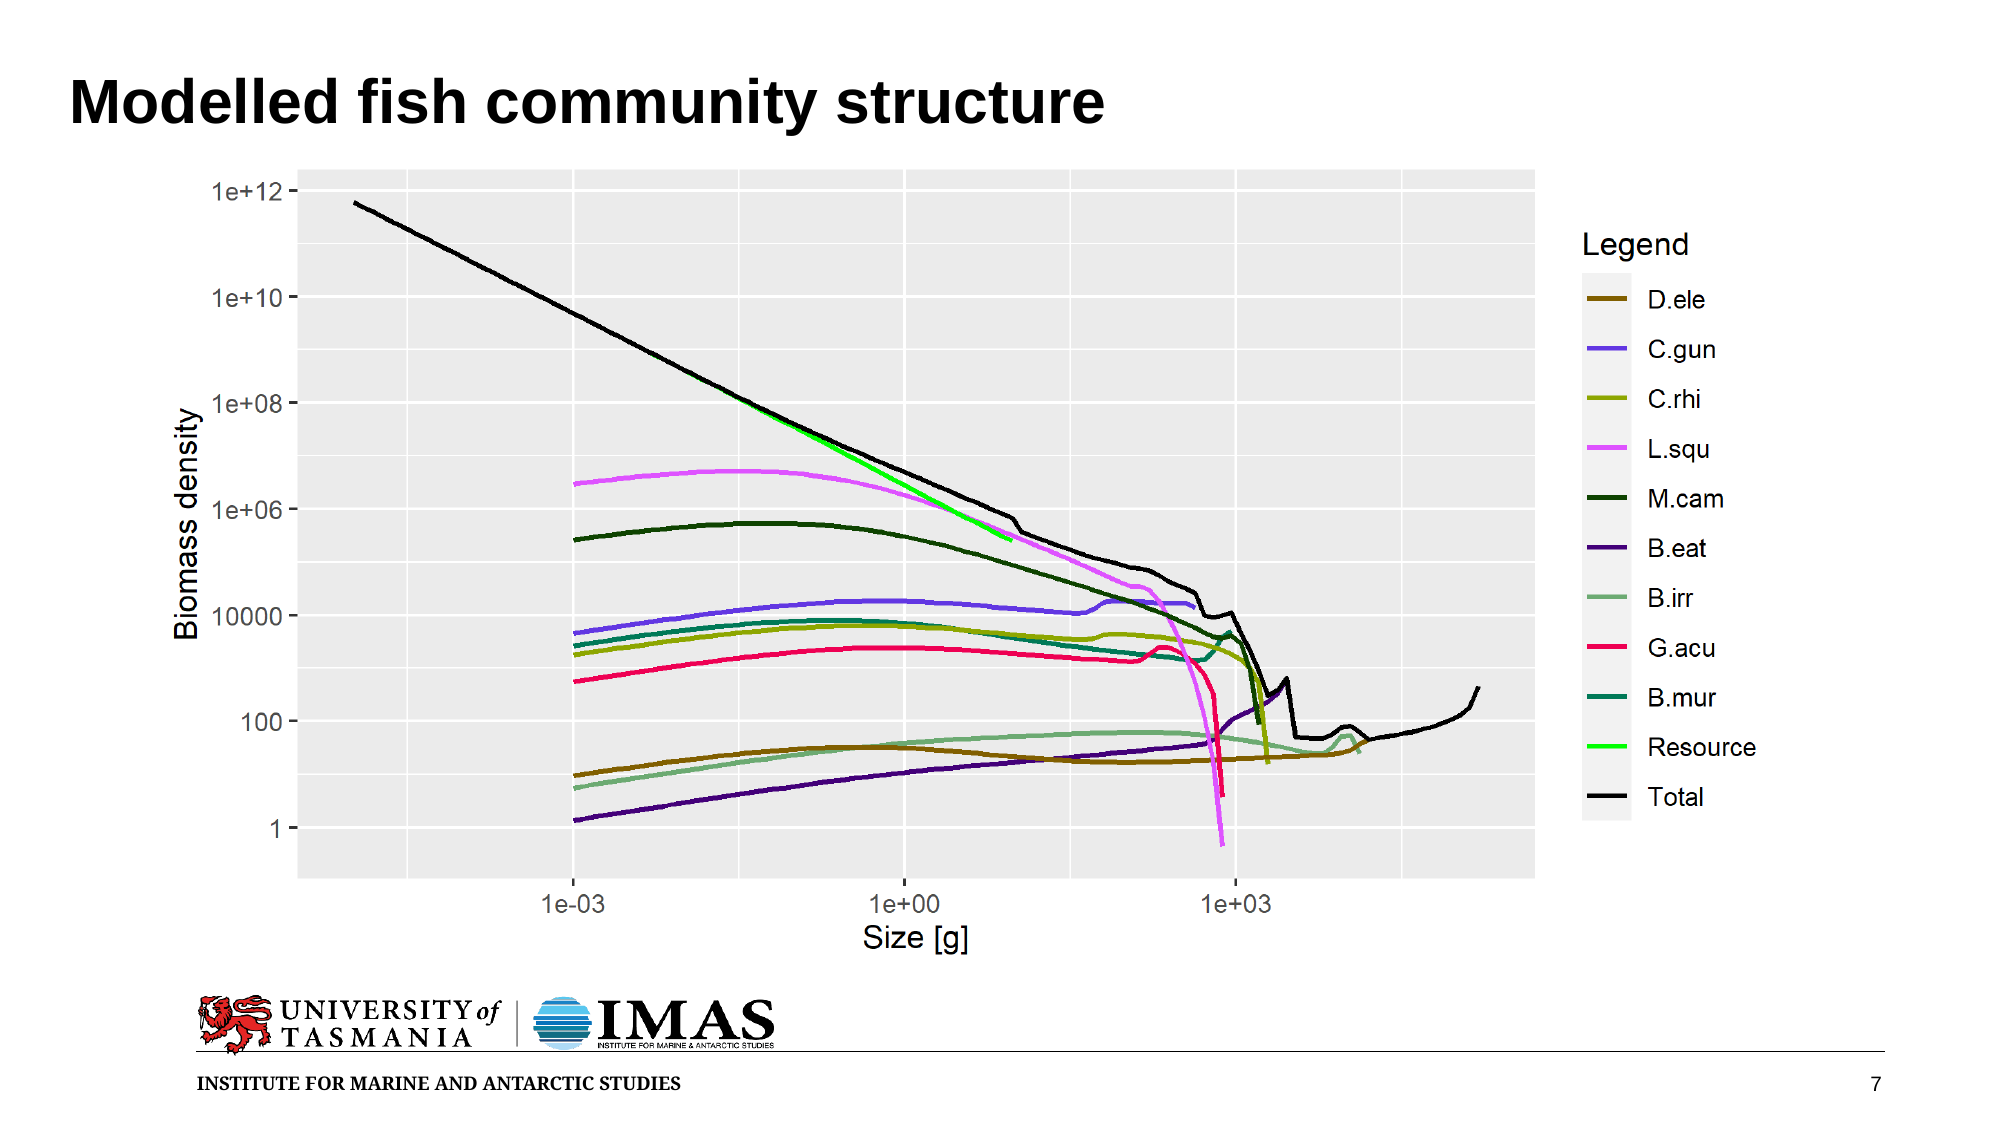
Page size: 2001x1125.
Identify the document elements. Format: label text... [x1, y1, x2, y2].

slide_number 7 [1803, 1070, 1882, 1103]
text_box Modelled fish community structure [54, 53, 2000, 219]
picture [198, 995, 774, 1056]
footer INSTITUTE FOR MARINE AND ANTARCTIC STUDIES [196, 1071, 1748, 1105]
picture [157, 154, 1788, 971]
